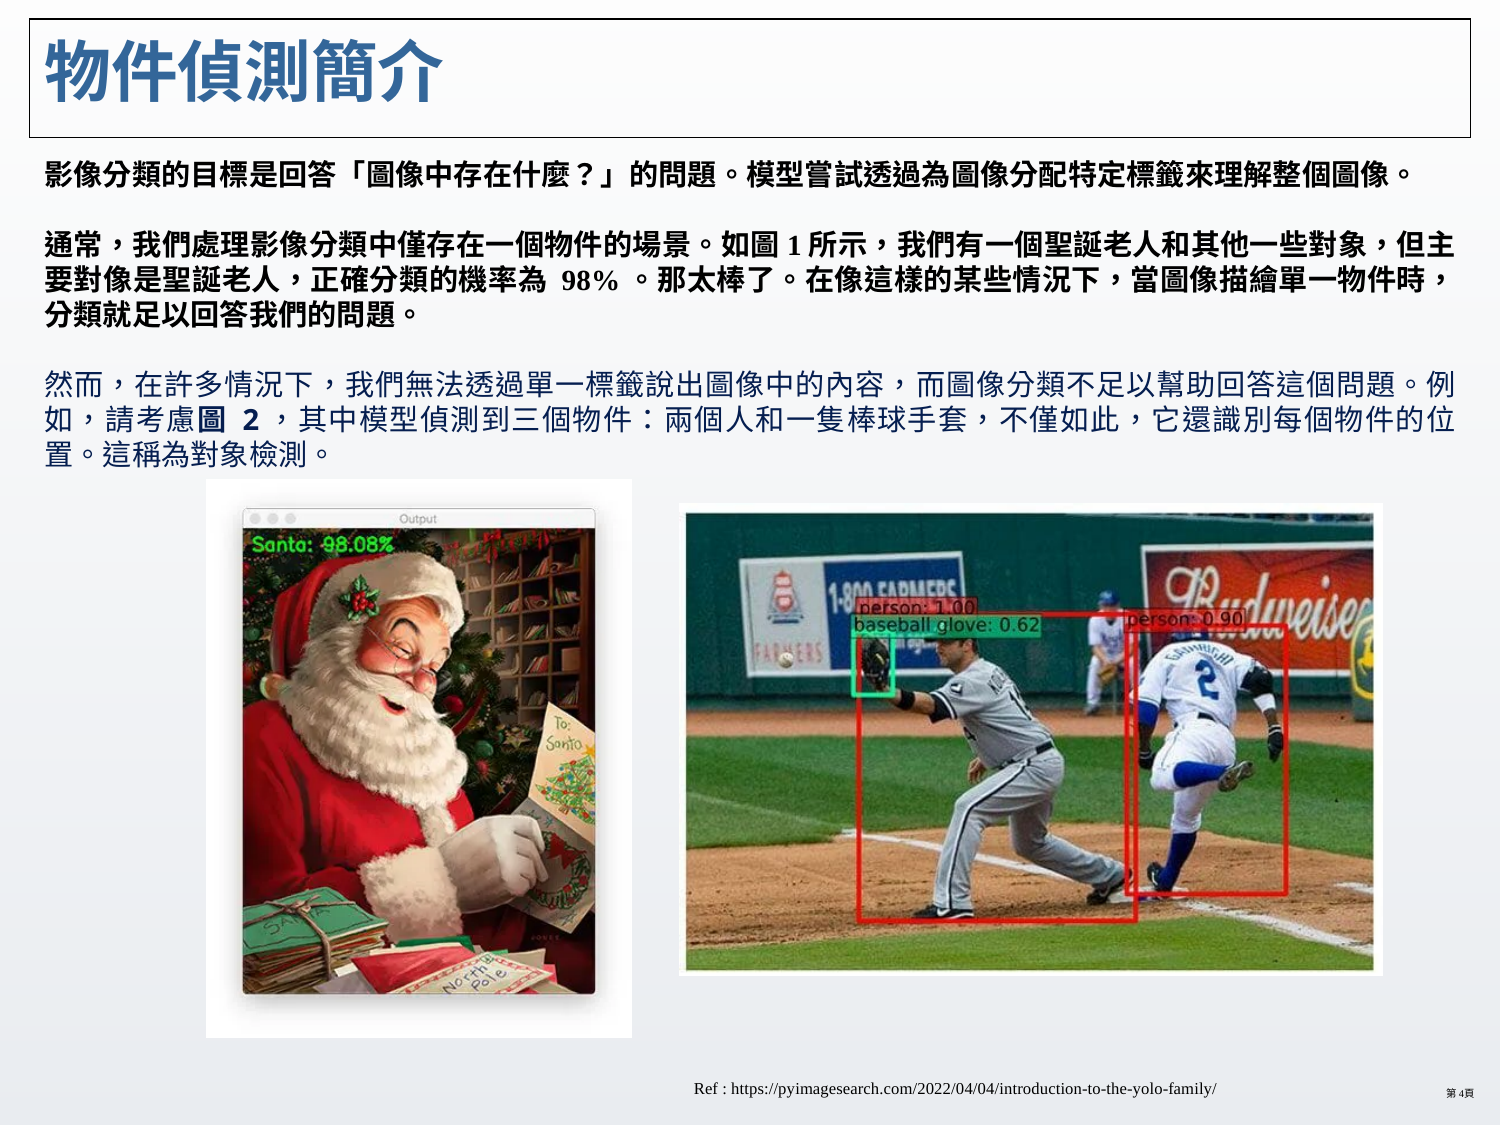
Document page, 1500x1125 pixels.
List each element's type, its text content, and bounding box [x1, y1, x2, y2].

list 影像分類的目標是回答「圖像中存在什麼？」的問題。模型嘗試透過為圖像分配特定標籤來理解整個圖像。 通常，我們處理影像分類中僅存在一個物件的場景。如圖1所示，我們有一個聖誕老人和其他一些對象，但主要對像是聖誕老人，正確分類的機率為 98%。那太棒了。在像這樣的某些情況下，當圖像描繪單一物件時，分類就足以回答我們的問題。 然而，在許多情況下，我們無法透過單一標籤說出圖像中的內容，而圖像分類不足以幫助回答這個問題。例如，請考慮圖 2，其中模型偵測到三個物件：兩個人和一隻棒球手套，不僅如此，它還識別每個物件的位置。這稱為對象檢測。 [29, 149, 1471, 1059]
text_box Ref : https://pyimagesearch.com/2022/04/04/introduction-to-the-yolo-family/ [679, 1070, 1430, 1106]
picture [679, 503, 1383, 976]
picture [206, 479, 632, 1038]
title 物件偵測簡介 [29, 18, 1471, 138]
